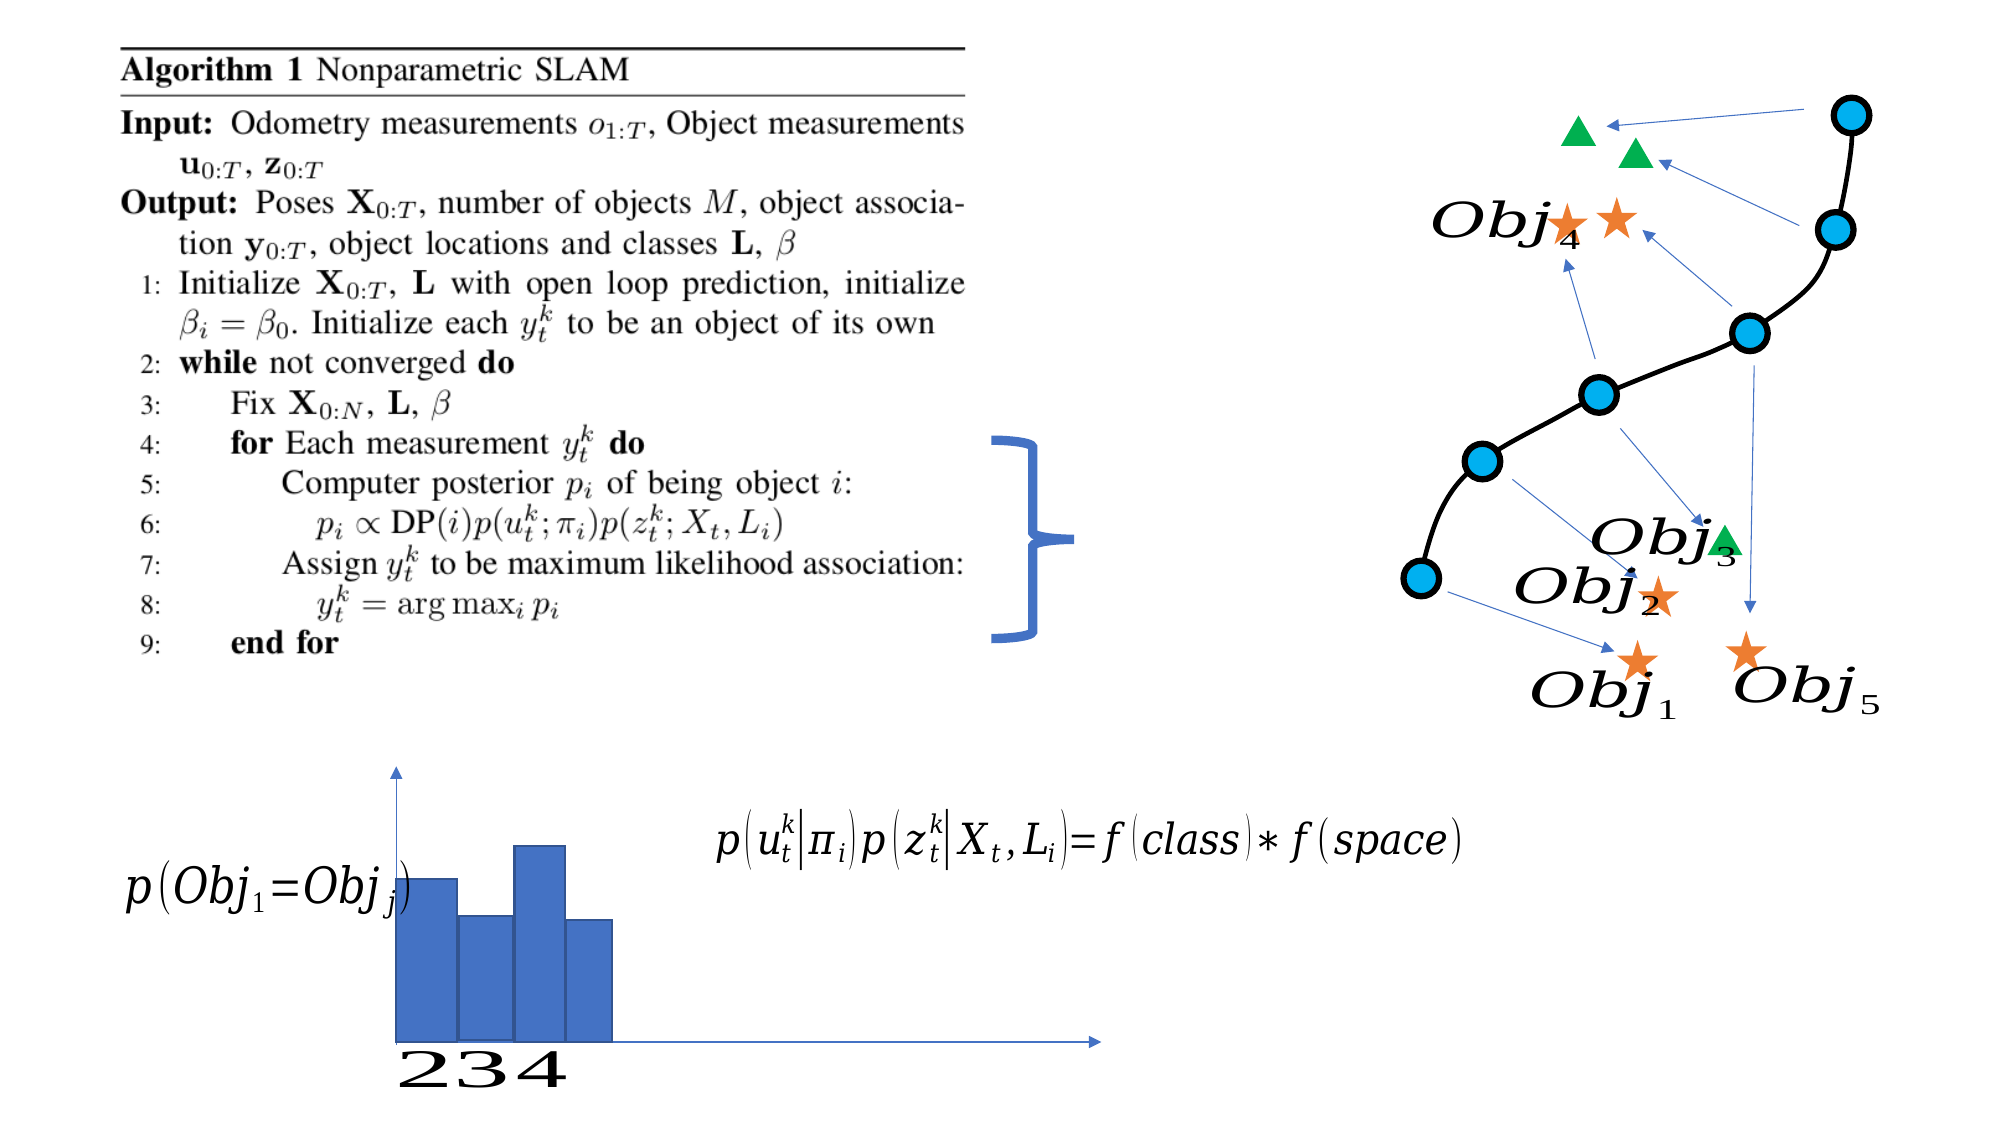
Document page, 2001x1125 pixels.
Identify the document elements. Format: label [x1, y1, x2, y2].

text_box [397, 878, 458, 1041]
picture [87, 47, 1000, 655]
text_box [565, 919, 613, 1041]
text_box [458, 915, 513, 1041]
text_box [513, 845, 566, 1041]
text_box [1000, 439, 1075, 639]
text_box [1403, 97, 1883, 726]
